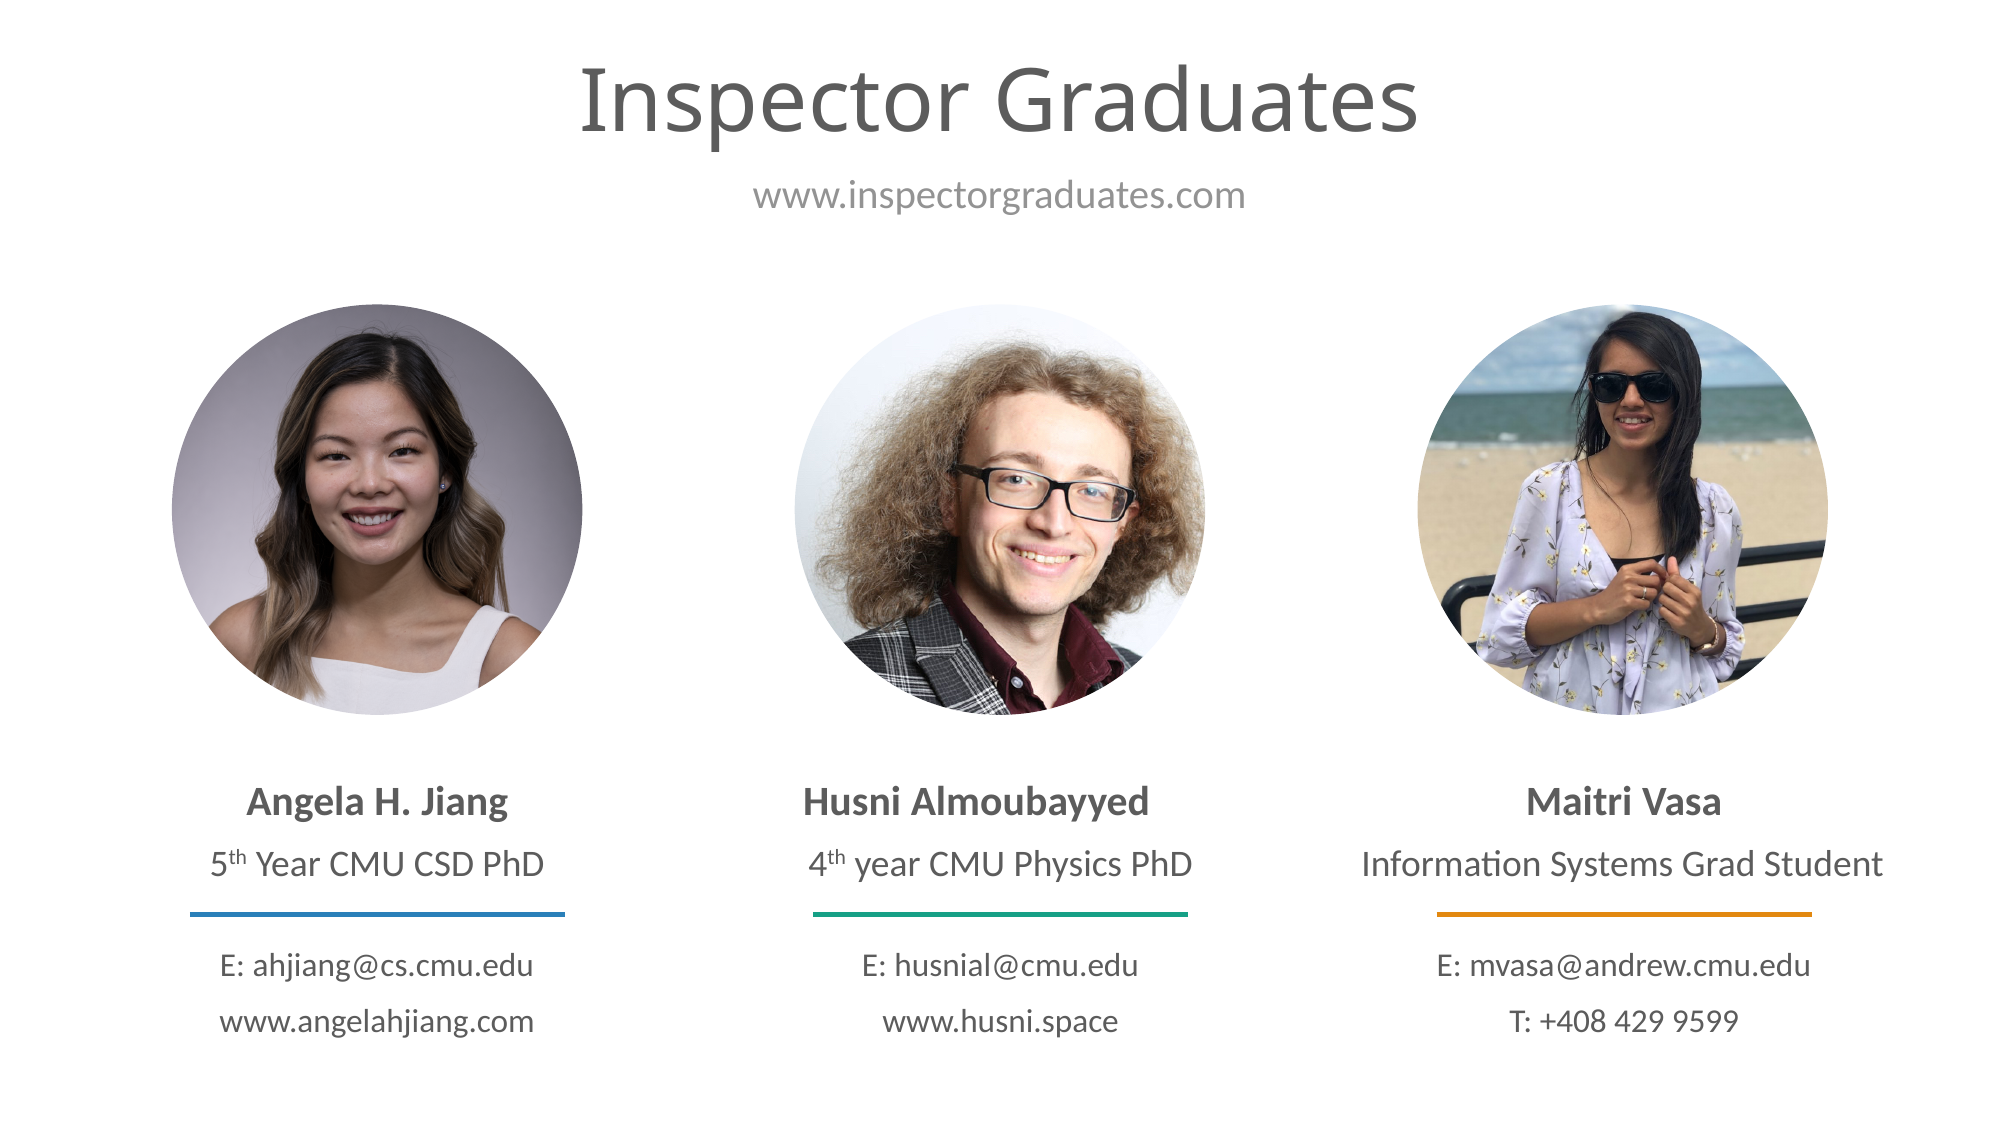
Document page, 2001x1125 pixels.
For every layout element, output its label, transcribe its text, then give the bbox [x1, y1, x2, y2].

text_box www.angelahjiang.com [103, 991, 652, 1046]
text_box 4th year CMU Physics PhD [705, 831, 1296, 892]
text_box E: husnial@cmu.edu [726, 936, 1275, 991]
picture [171, 304, 583, 715]
picture [794, 304, 1206, 715]
text_box E: ahjiang@cs.cmu.edu [103, 936, 652, 991]
text_box Husni Almoubayyed [757, 766, 1206, 831]
text_box Angela H. Jiang [153, 766, 602, 831]
text_box 5th Year CMU CSD PhD [81, 831, 673, 892]
text_box Information Systems Grad Student [1327, 831, 1919, 892]
text_box www.husni.space [726, 991, 1275, 1046]
title Inspector Graduates [70, 43, 1929, 164]
text_box E: mvasa@andrew.cmu.edu [1350, 936, 1898, 991]
subtitle www.inspectorgraduates.com [70, 165, 1929, 225]
text_box T: +408 429 9599 [1350, 991, 1898, 1046]
text_box Maitri Vasa [1400, 766, 1848, 831]
picture [1417, 304, 1828, 715]
